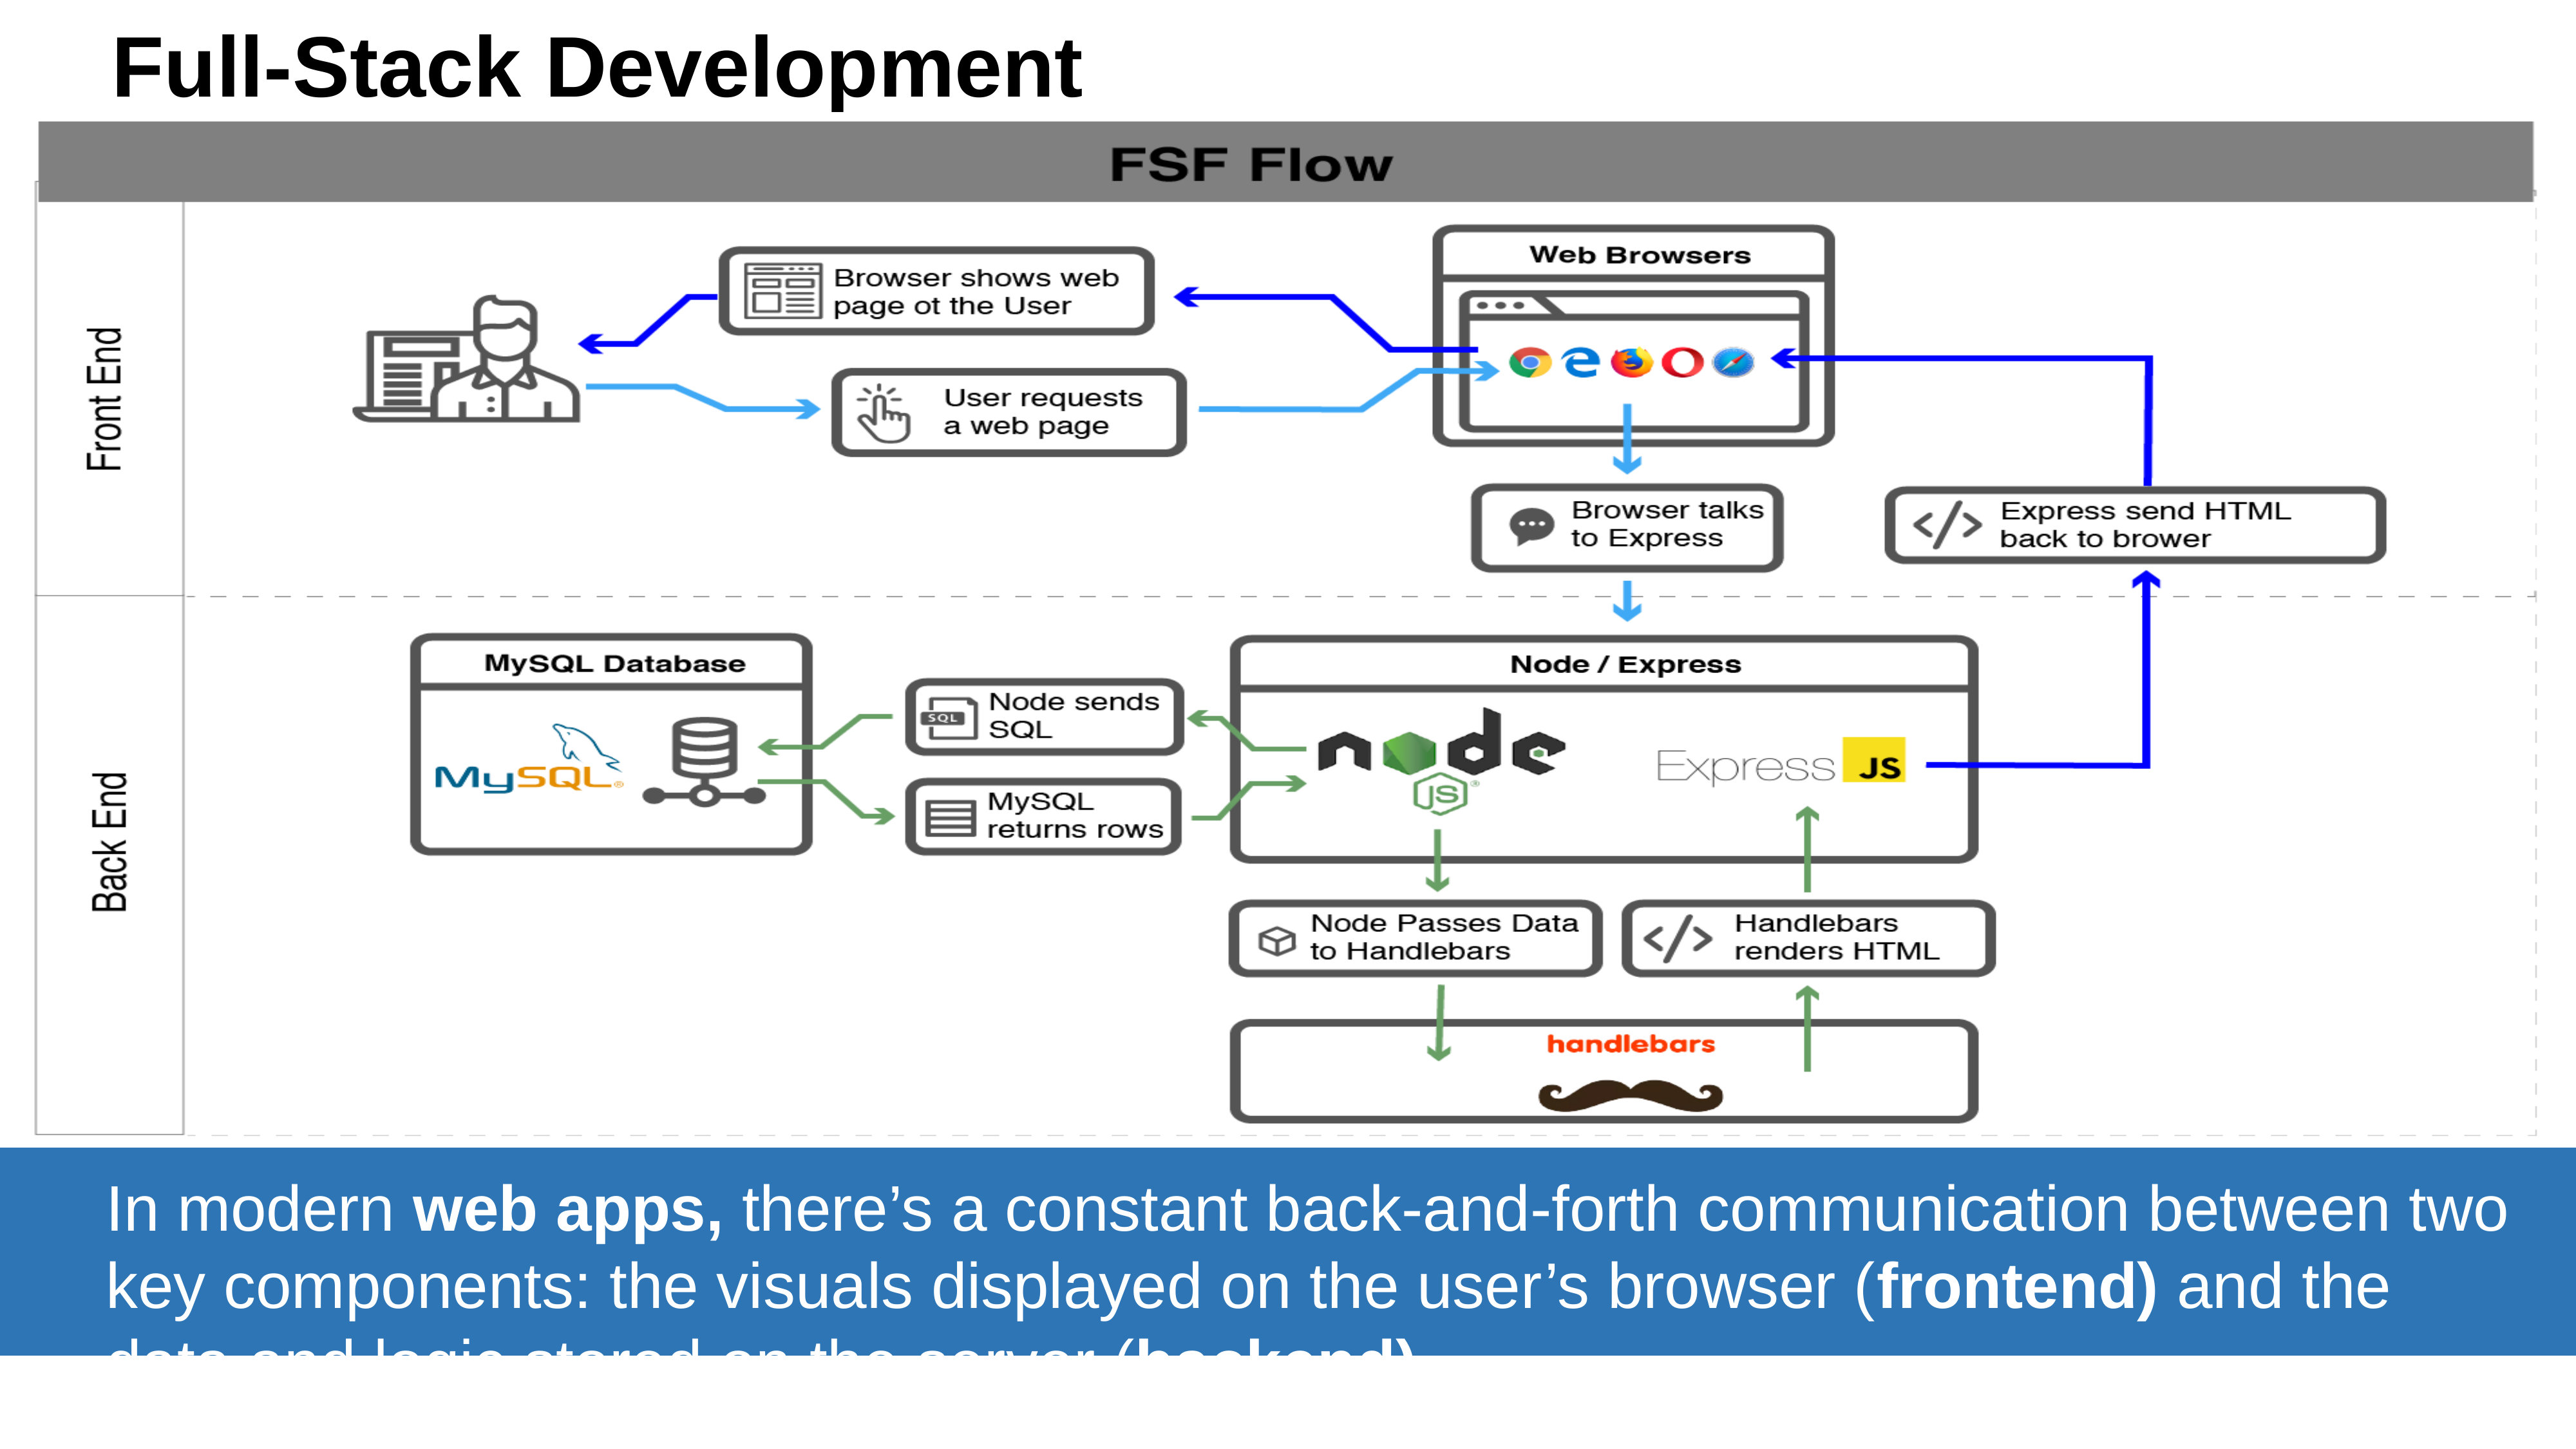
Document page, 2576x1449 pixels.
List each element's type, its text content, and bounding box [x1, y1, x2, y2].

picture [0, 112, 2576, 1148]
title Full-Stack Development [86, 0, 1627, 110]
text_box [0, 1155, 2576, 1356]
text_box In modern web apps, there’s a constant back-and-forth communication between two key components: the visuals displayed on the user’s browser (frontend) and the data and logic stored on the server (backend). [80, 1155, 2559, 1349]
